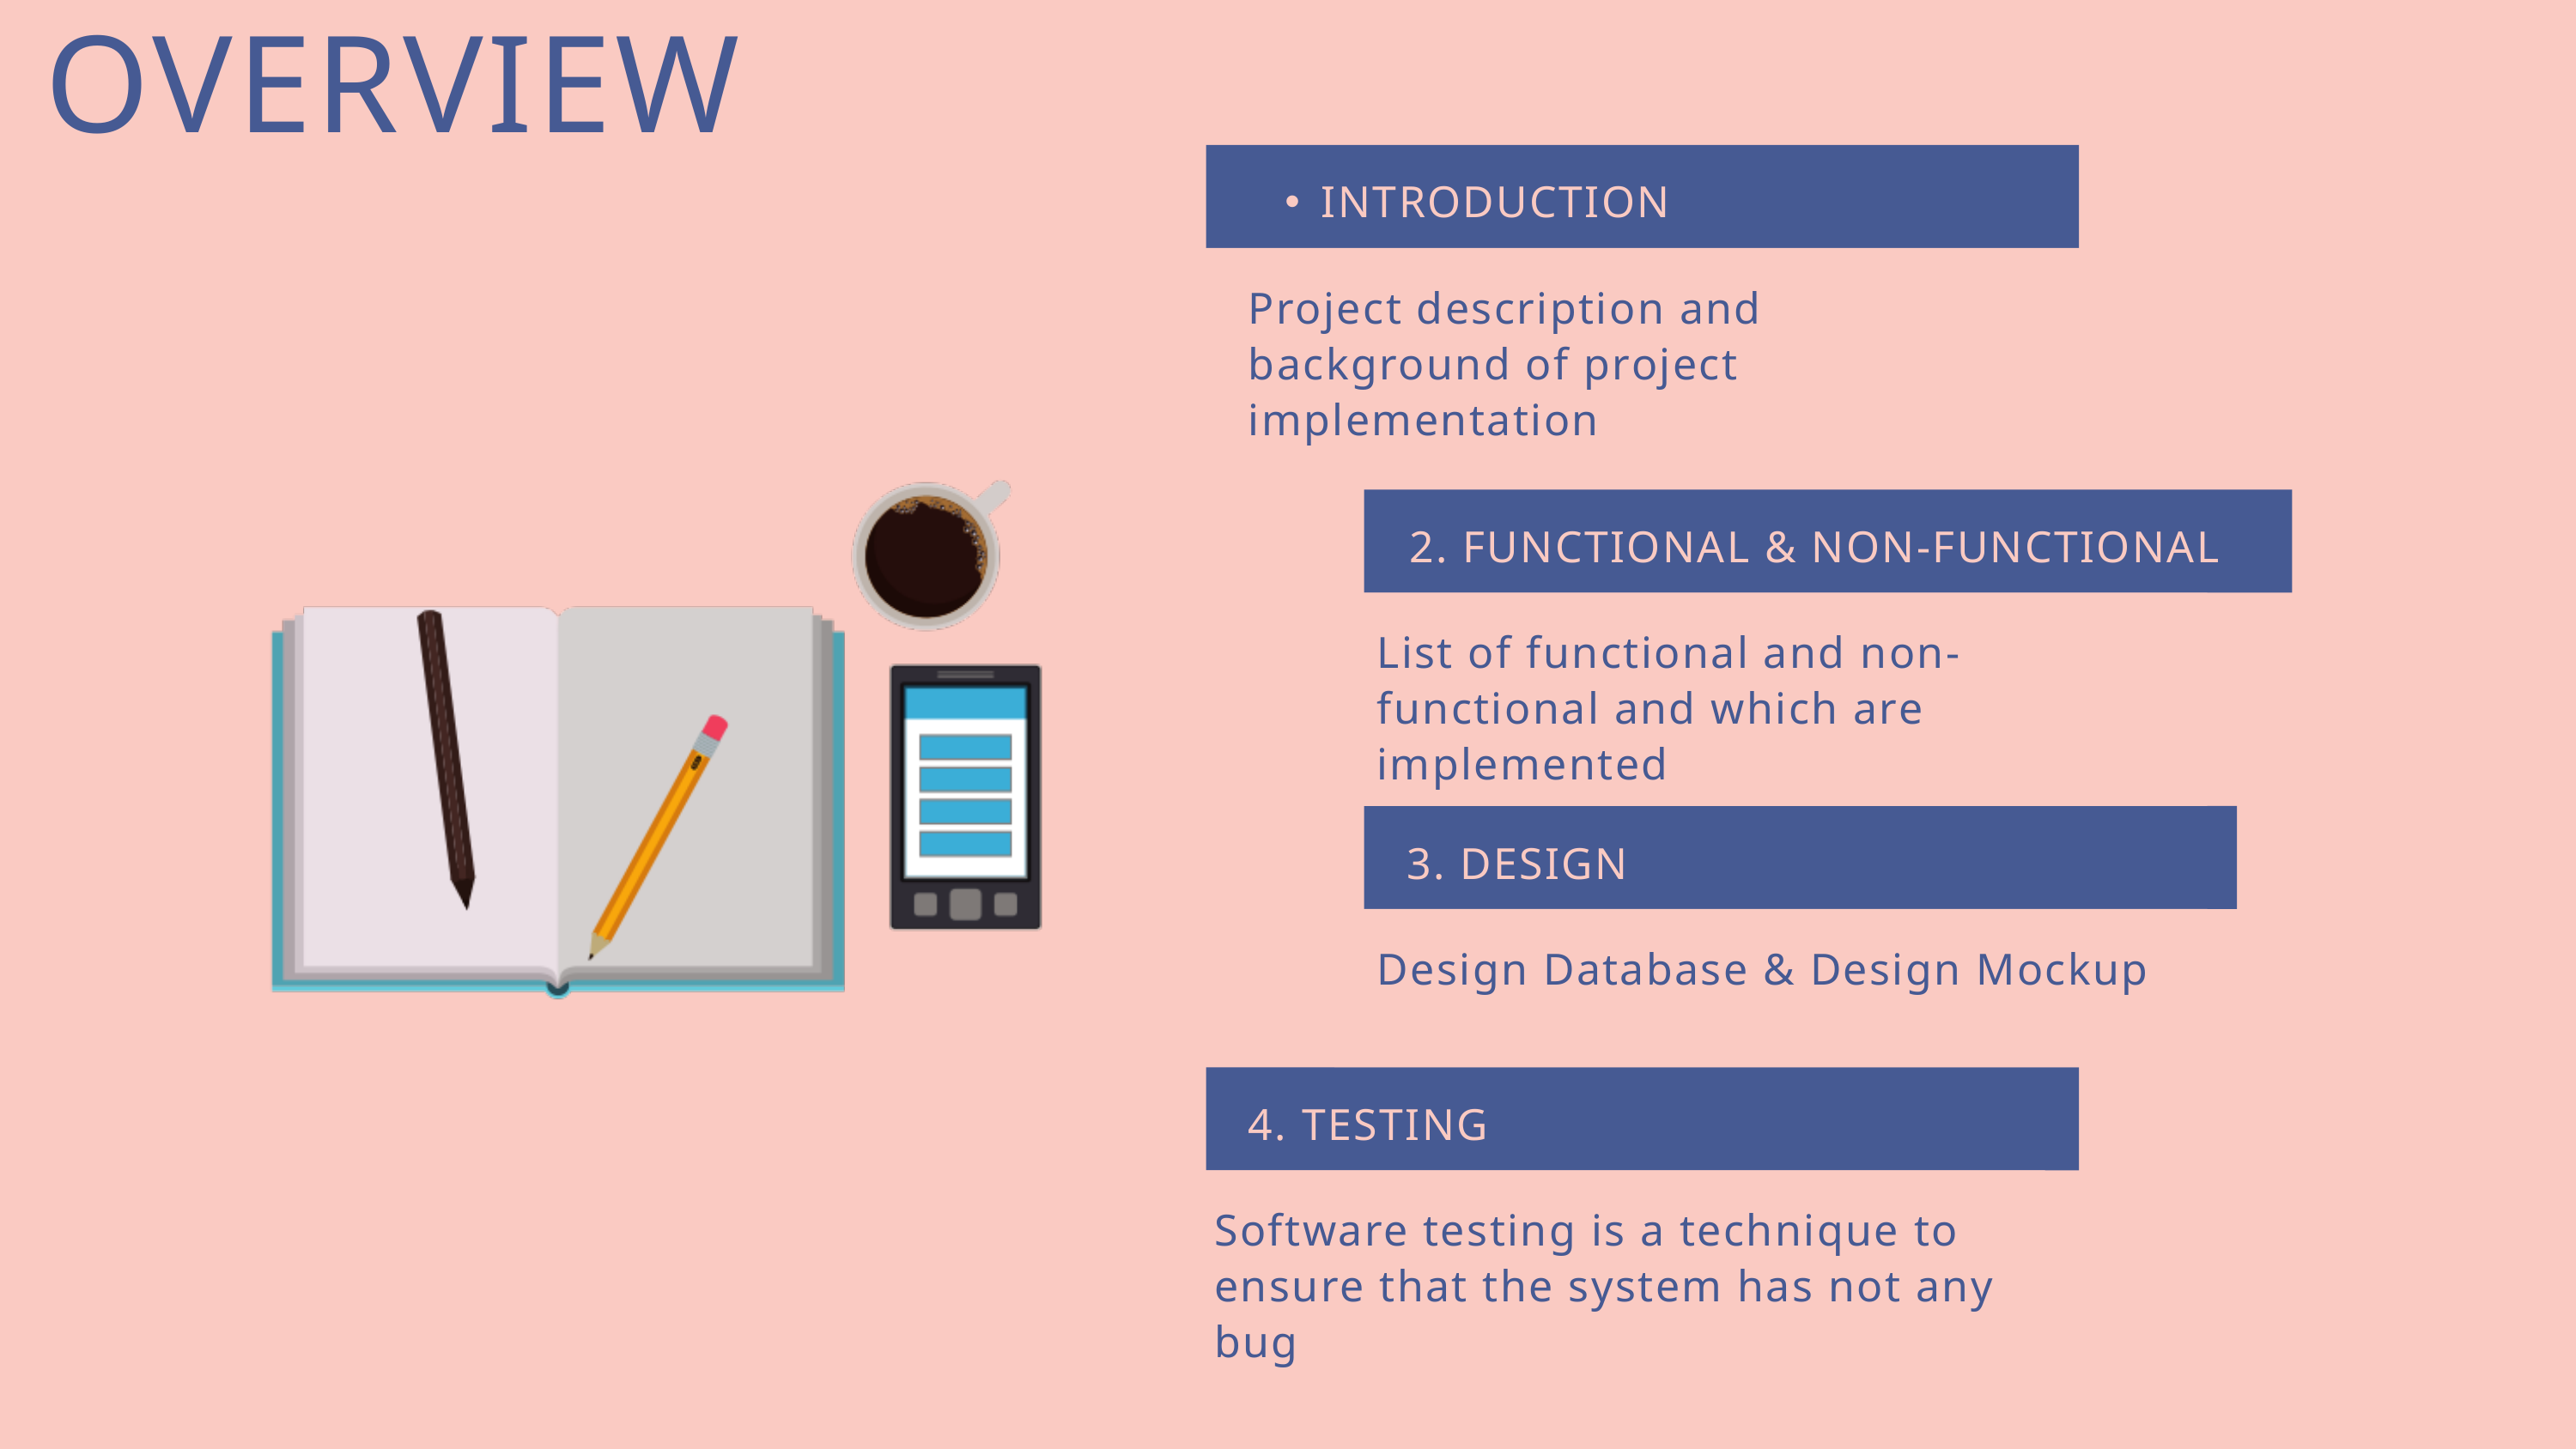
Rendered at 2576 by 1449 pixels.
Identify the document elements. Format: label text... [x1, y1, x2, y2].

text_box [1171, 1170, 2045, 1384]
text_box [1206, 247, 2080, 462]
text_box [1206, 1067, 2080, 1171]
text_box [1206, 144, 2080, 247]
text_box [1334, 908, 2208, 1068]
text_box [1334, 592, 2208, 807]
picture [77, 161, 1237, 1320]
text_box OVERVIEW [45, 0, 1092, 161]
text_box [1364, 805, 2238, 910]
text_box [1364, 489, 2293, 593]
